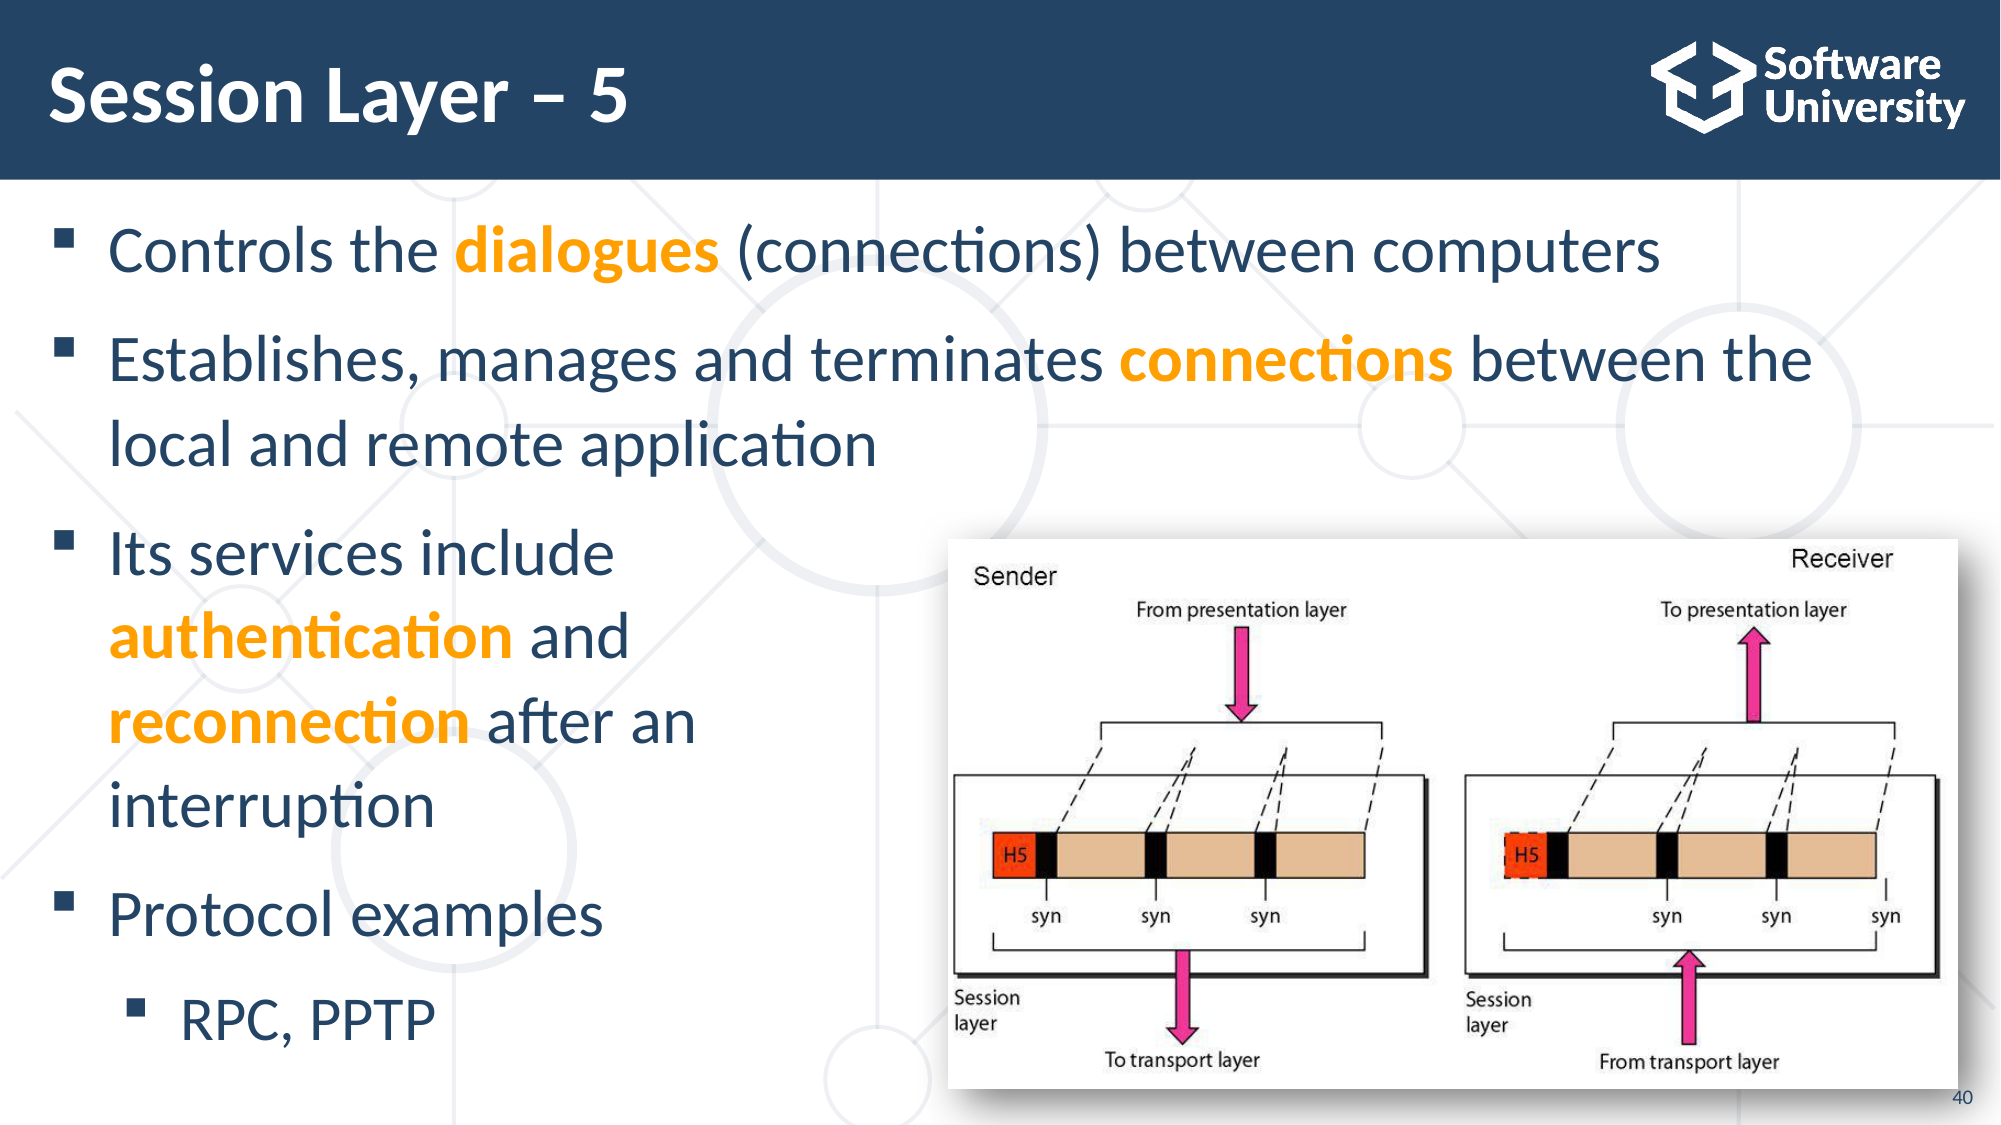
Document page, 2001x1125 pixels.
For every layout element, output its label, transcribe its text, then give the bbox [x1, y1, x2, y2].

picture [947, 539, 1958, 1089]
picture [1651, 41, 1966, 134]
list Controls the dialogues (connections) between computers Establishes, manages and terminates connections between the local and remote application Its services include authentication and reconnection after an interruption Protocol examples RPC, PPTP [31, 196, 1970, 1104]
slide_number 40 [1927, 1067, 1989, 1117]
title Session Layer – 5 [31, 16, 1625, 162]
